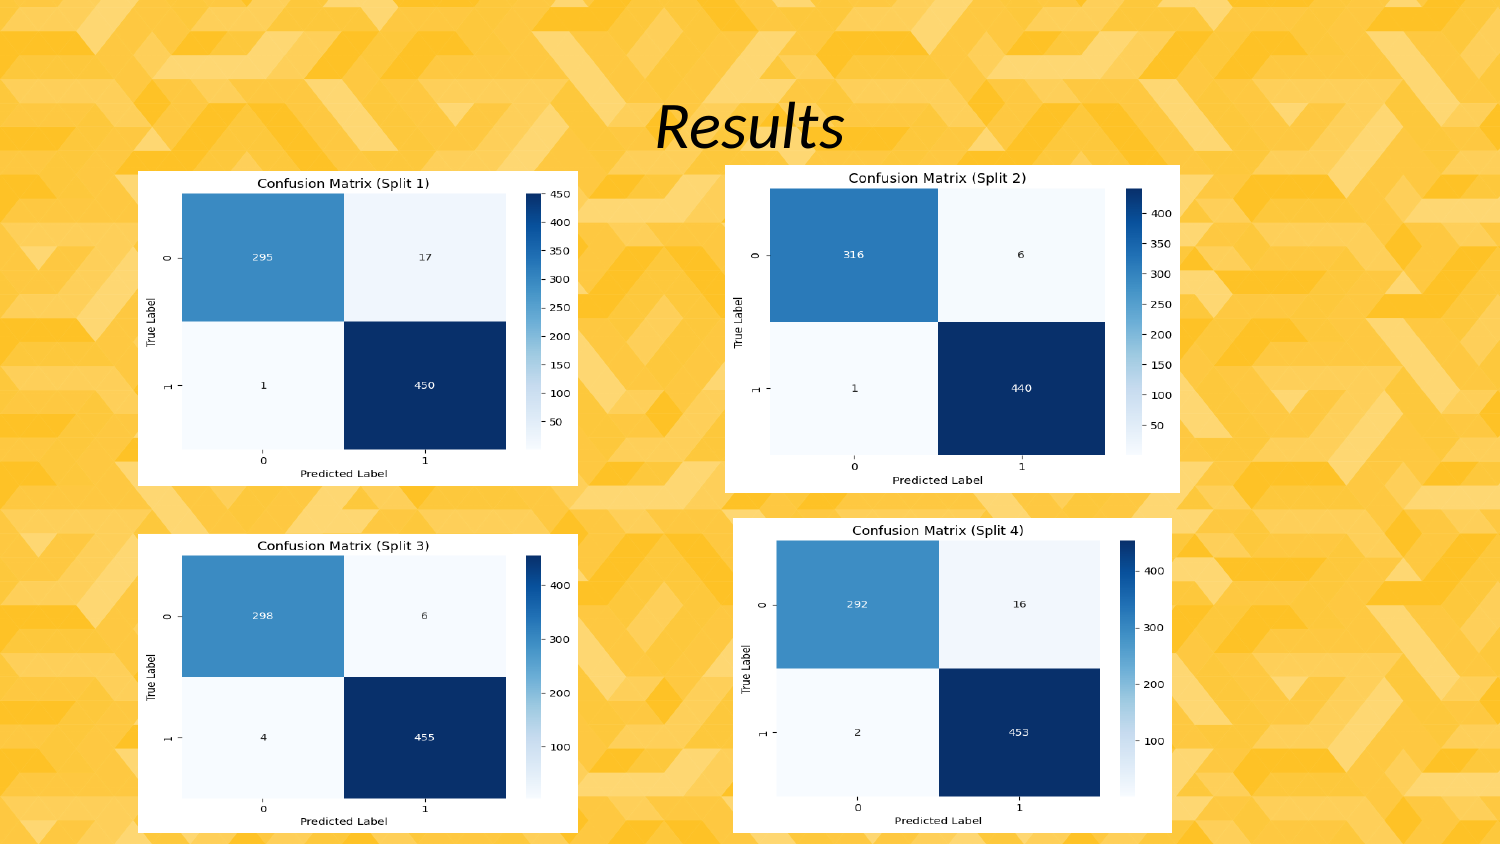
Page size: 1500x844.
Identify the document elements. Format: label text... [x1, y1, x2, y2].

title Results [103, 44, 1397, 188]
picture [0, 0, 1500, 844]
list [103, 188, 1397, 760]
